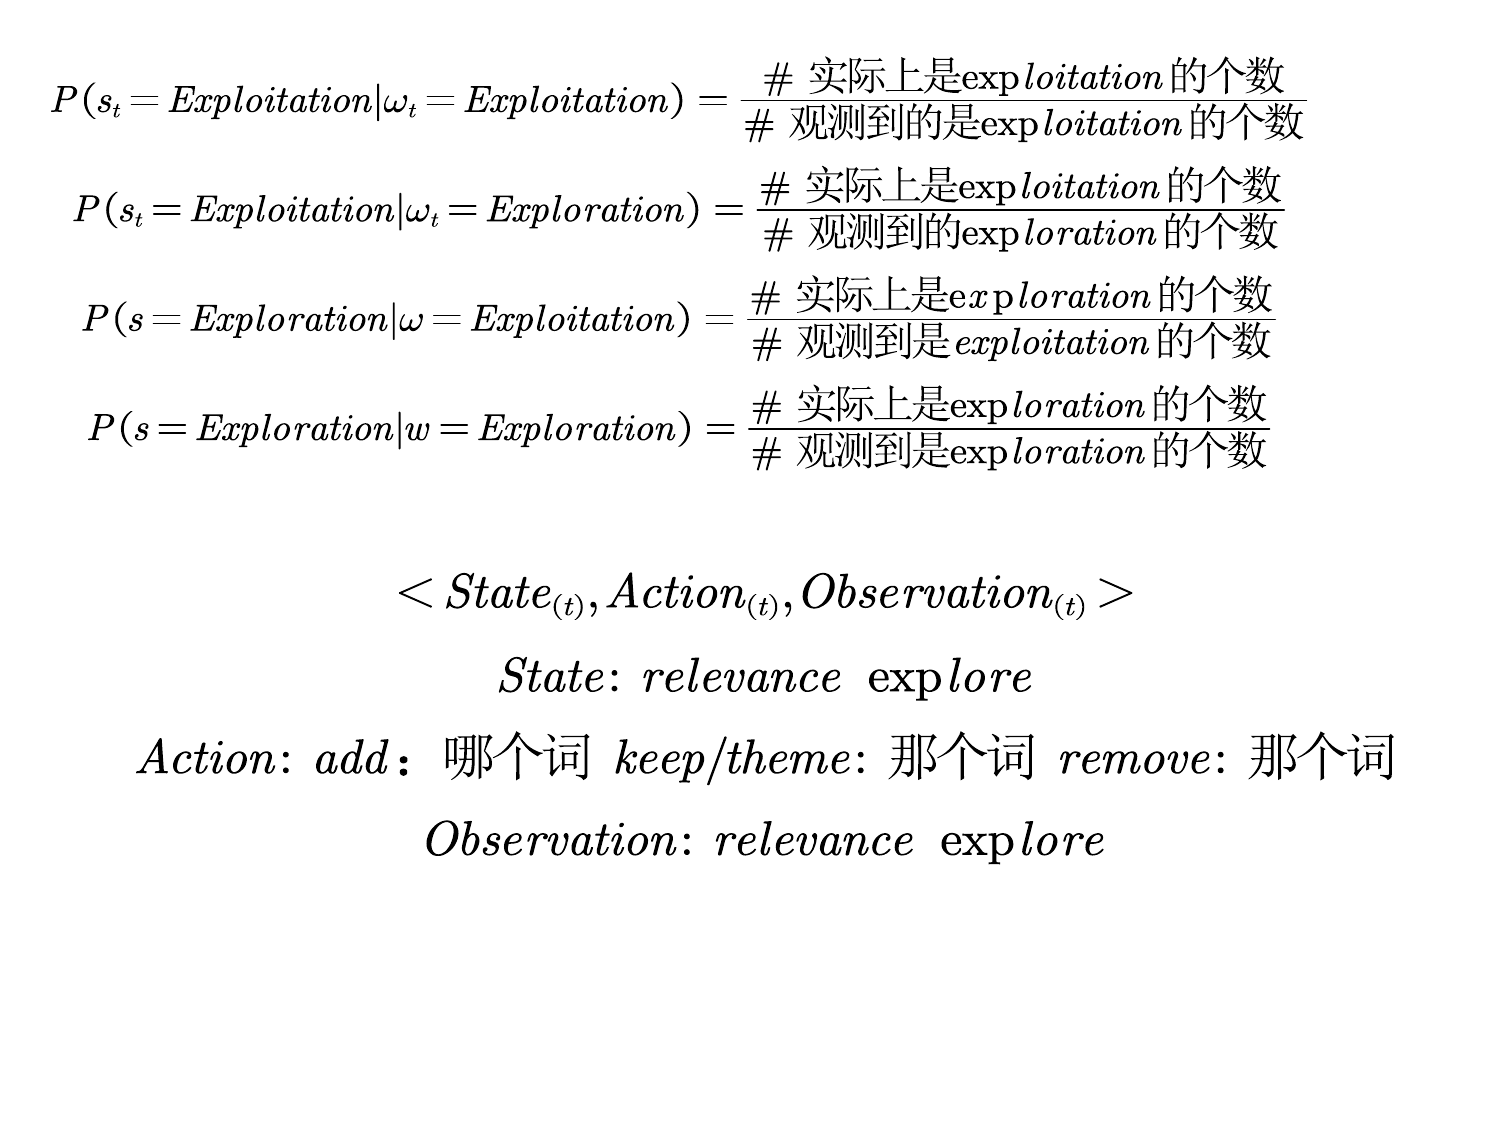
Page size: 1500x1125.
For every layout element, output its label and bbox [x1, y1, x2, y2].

text_box [50, 55, 1315, 478]
text_box [136, 564, 1400, 874]
